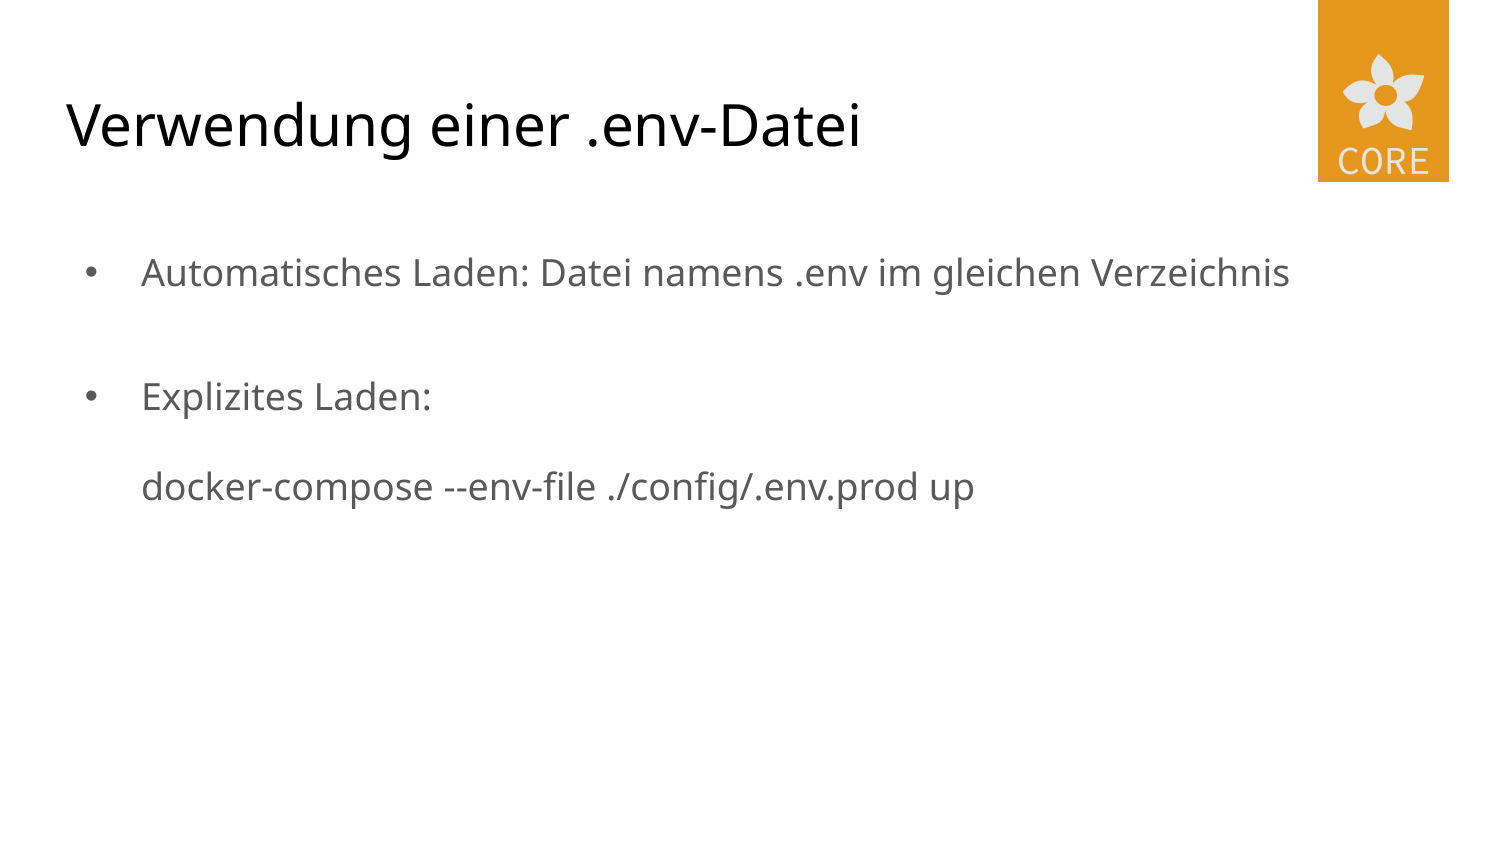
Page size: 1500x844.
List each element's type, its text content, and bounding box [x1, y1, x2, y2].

picture [1318, 0, 1449, 182]
title Verwendung einer .env-Datei [51, 72, 1312, 173]
list Automatisches Laden: Datei namens .env im gleichen Verzeichnis Explizites Laden: docker-compose --env-file ./config/.env.prod up [51, 189, 1449, 750]
